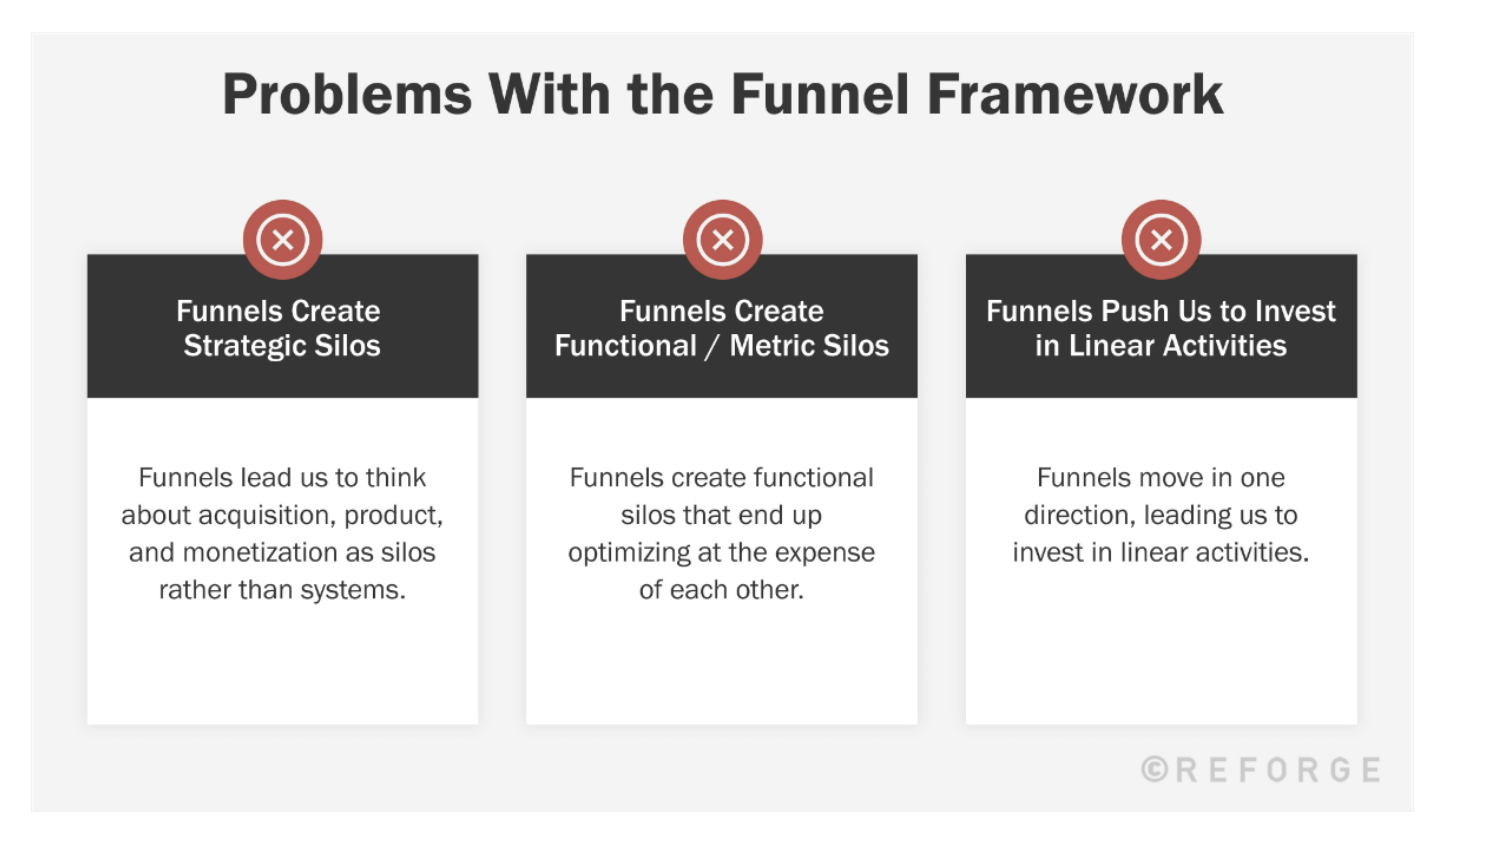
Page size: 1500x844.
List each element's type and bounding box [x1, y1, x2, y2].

picture [24, 24, 1420, 819]
